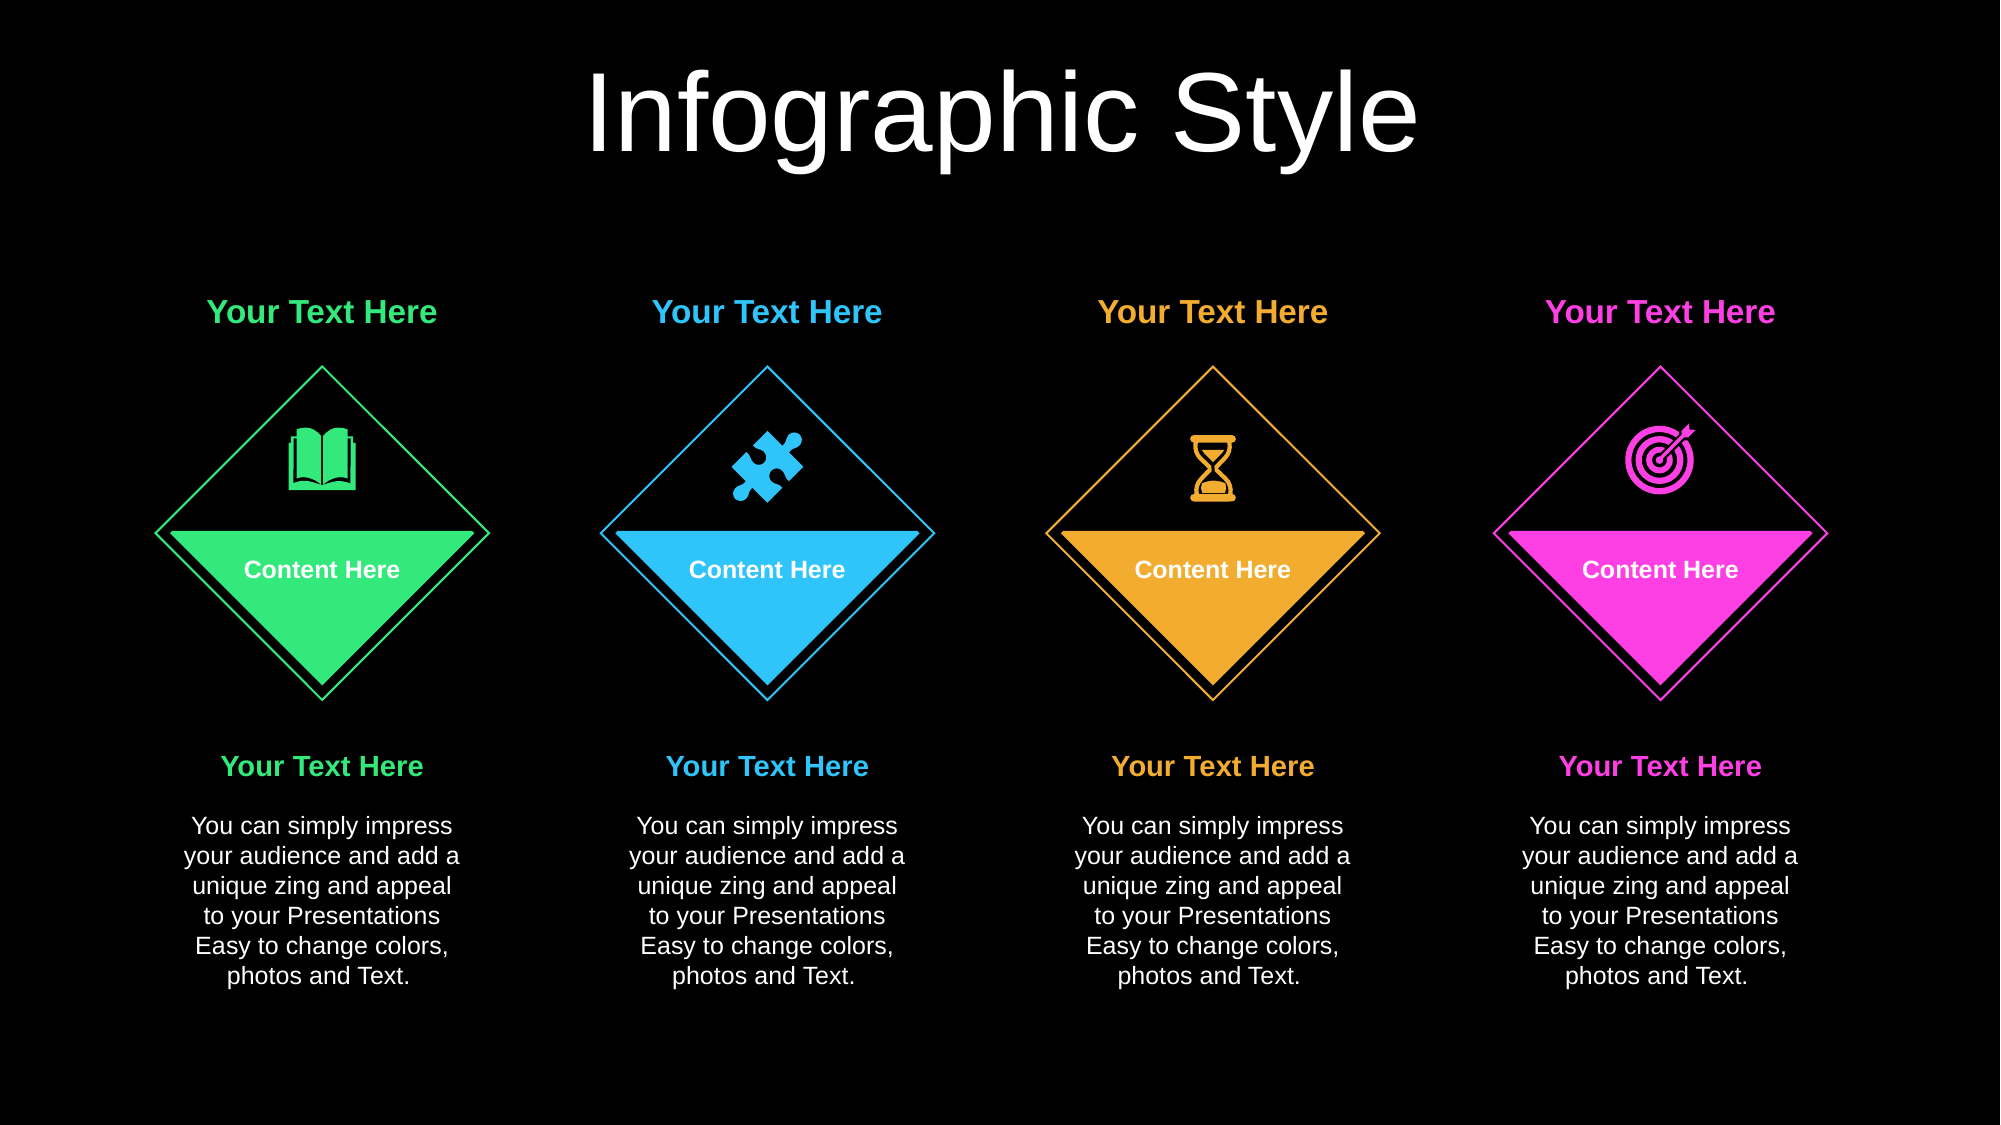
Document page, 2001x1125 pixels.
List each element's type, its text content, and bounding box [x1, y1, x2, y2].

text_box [1506, 739, 1814, 1000]
text_box Content Here [1554, 546, 1767, 592]
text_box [1059, 739, 1367, 1000]
text_box [154, 364, 491, 702]
text_box Content Here [661, 546, 874, 592]
text_box Your Text Here [615, 282, 920, 338]
text_box [1624, 421, 1699, 496]
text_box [168, 739, 476, 1000]
text_box [1059, 529, 1367, 580]
text_box [1189, 434, 1237, 503]
text_box [730, 429, 805, 505]
text_box [1565, 592, 1756, 687]
text_box [287, 426, 357, 492]
text_box [1492, 365, 1829, 702]
text_box Content Here [1106, 546, 1320, 592]
text_box [672, 592, 863, 687]
text_box [1506, 529, 1815, 581]
text_box Your Text Here [170, 282, 475, 338]
text_box Your Text Here [1060, 282, 1366, 338]
text_box [168, 529, 476, 581]
text_box [226, 591, 419, 687]
text_box [1118, 592, 1308, 687]
text_box [613, 529, 922, 581]
text_box [1044, 365, 1382, 702]
text_box [599, 365, 936, 702]
text_box Content Here [215, 546, 429, 591]
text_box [613, 739, 921, 1000]
list Infographic Style [53, 55, 1952, 175]
text_box Your Text Here [1508, 282, 1813, 338]
